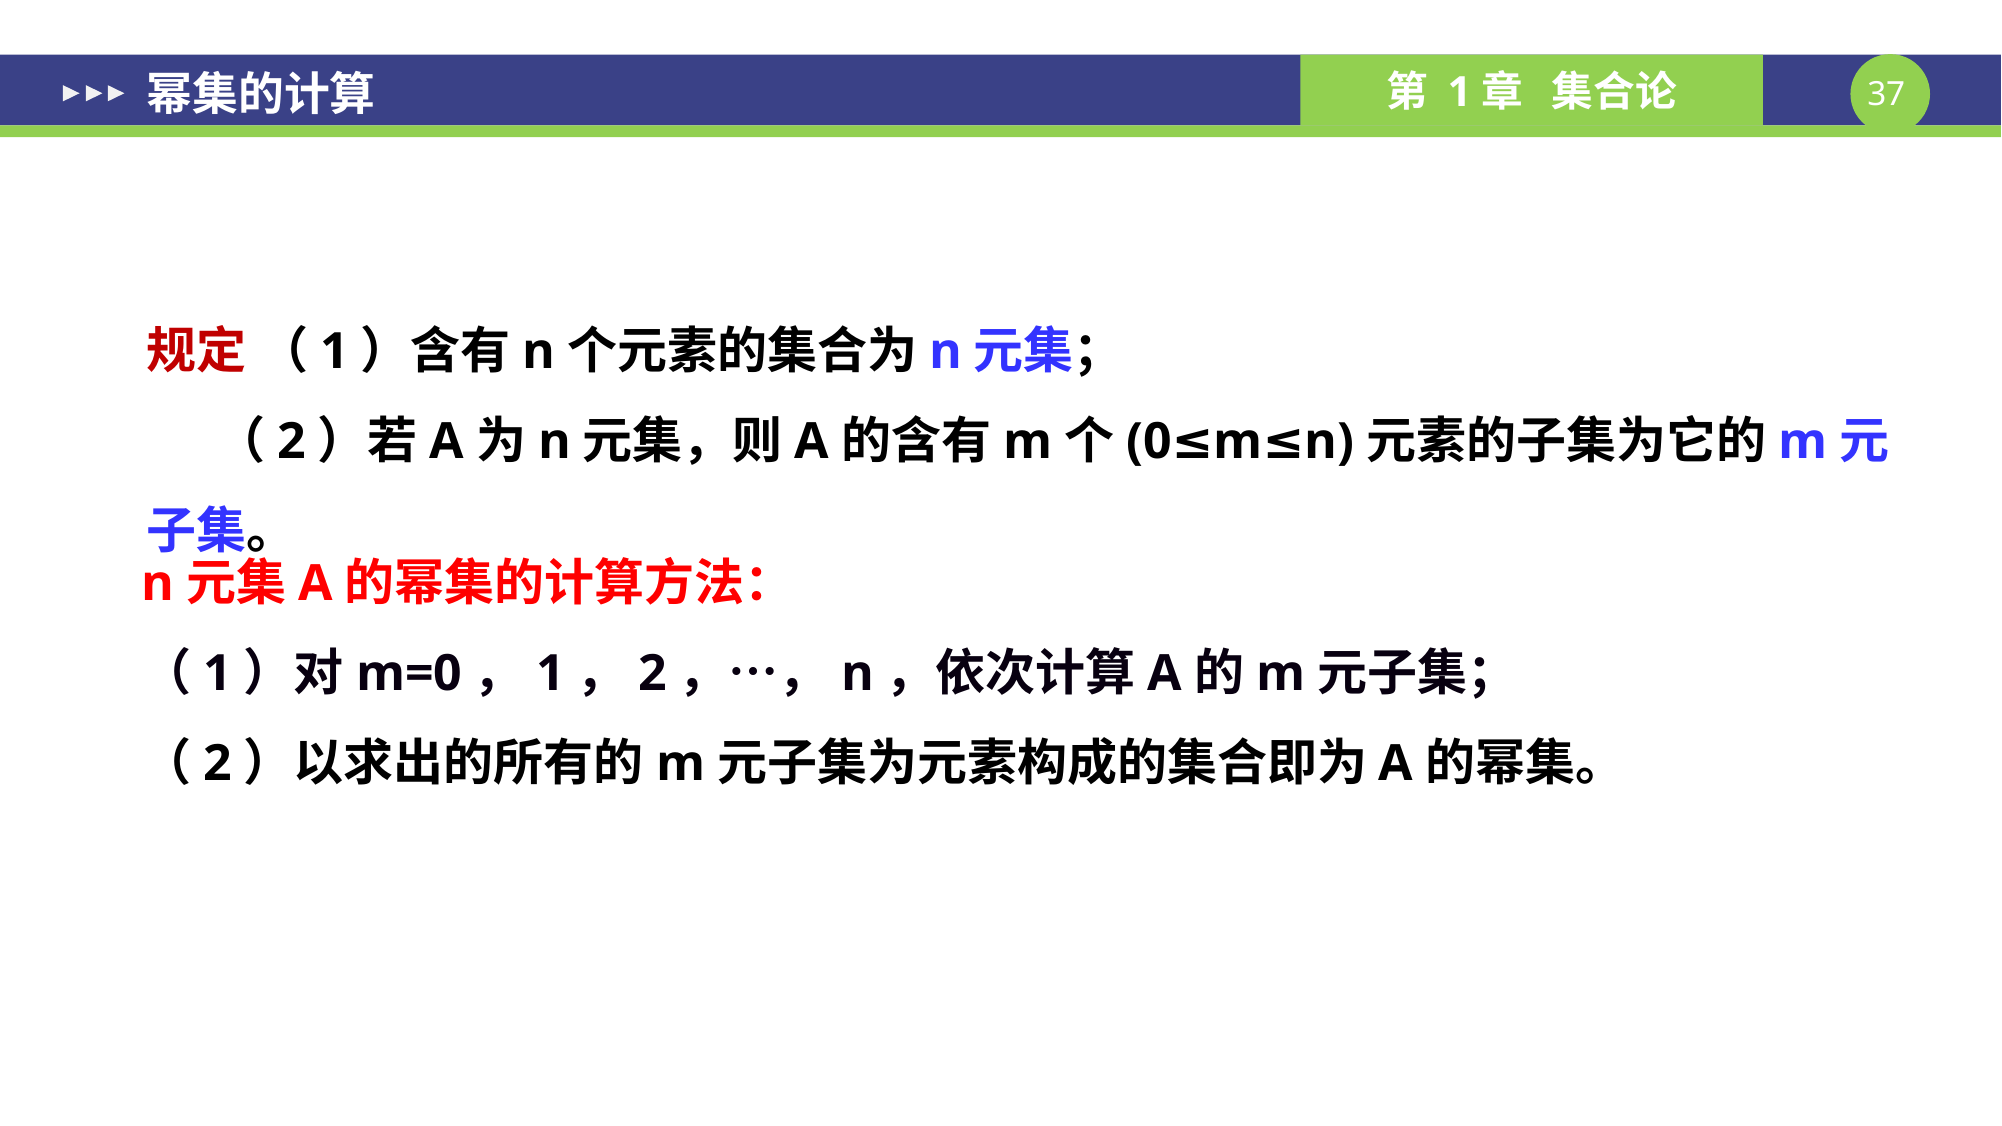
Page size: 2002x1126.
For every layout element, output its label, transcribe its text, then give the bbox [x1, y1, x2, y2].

text_box n元集A的幂集的计算方法： （1）对m=0，1，2，…，n，依次计算A的m元子集； （2）以求出的所有的m元子集为元素构成的集合即为A的幂集。 [126, 512, 1852, 798]
list 规定 （1）含有n个元素的集合为n元集； （2）若A为n元集，则A的含有m个(0≤m≤n)元素的子集为它的m元子集。 [126, 278, 1952, 513]
title 幂集的计算 [126, 59, 998, 126]
